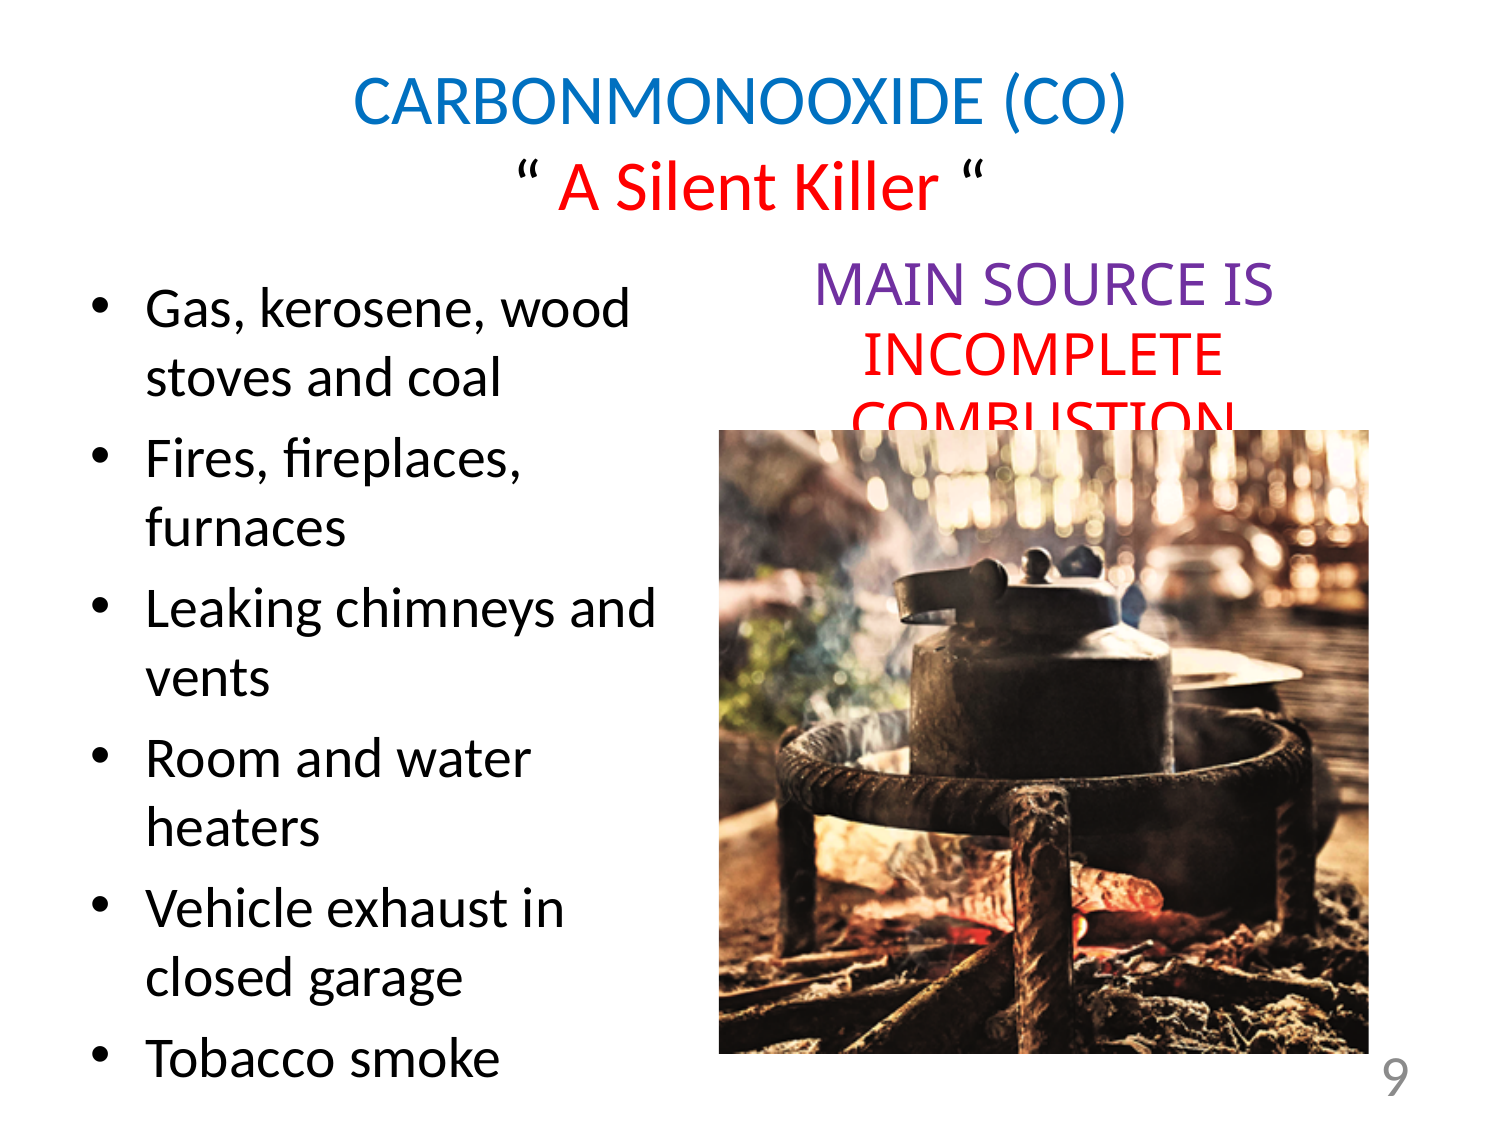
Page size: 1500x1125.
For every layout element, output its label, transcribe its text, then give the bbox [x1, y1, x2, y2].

list Gas, kerosene, wood stoves and coal Fires, fireplaces, furnaces Leaking chimneys and vents Room and water heaters Vehicle exhaust in closed garage Tobacco smoke [75, 262, 713, 1100]
slide_number 9 [1074, 1042, 1425, 1103]
picture [718, 430, 1369, 1055]
text_box MAIN SOURCE IS INCOMPLETE COMBUSTION [674, 239, 1413, 510]
title CARBONMONOOXIDE (CO) “ A Silent Killer “ [75, 45, 1425, 233]
